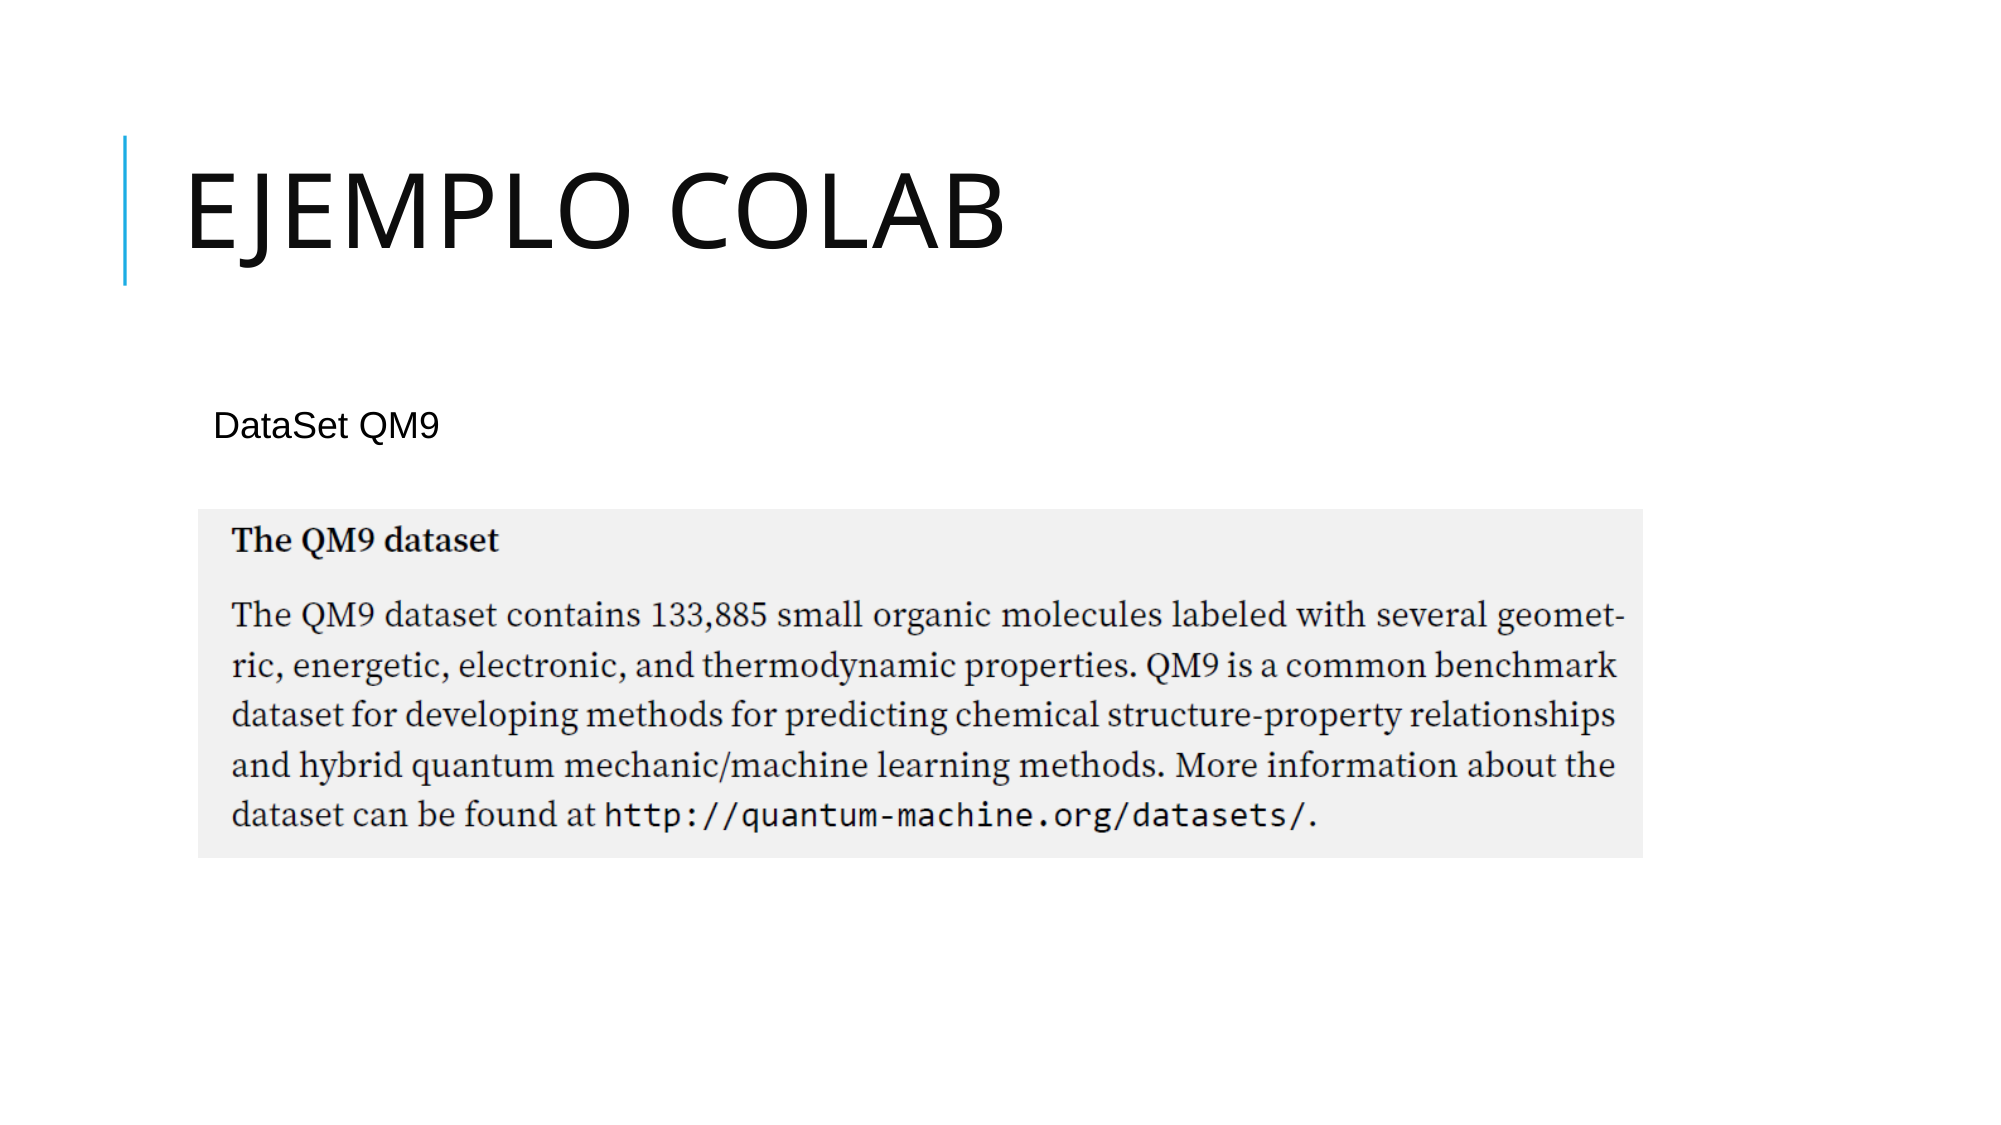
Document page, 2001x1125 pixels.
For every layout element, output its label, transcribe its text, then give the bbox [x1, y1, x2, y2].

picture [198, 509, 1643, 858]
text_box EJEMPLO COLAB [167, 95, 1763, 342]
text_box [167, 374, 1763, 1035]
text_box DataSet QM9 [198, 393, 966, 454]
